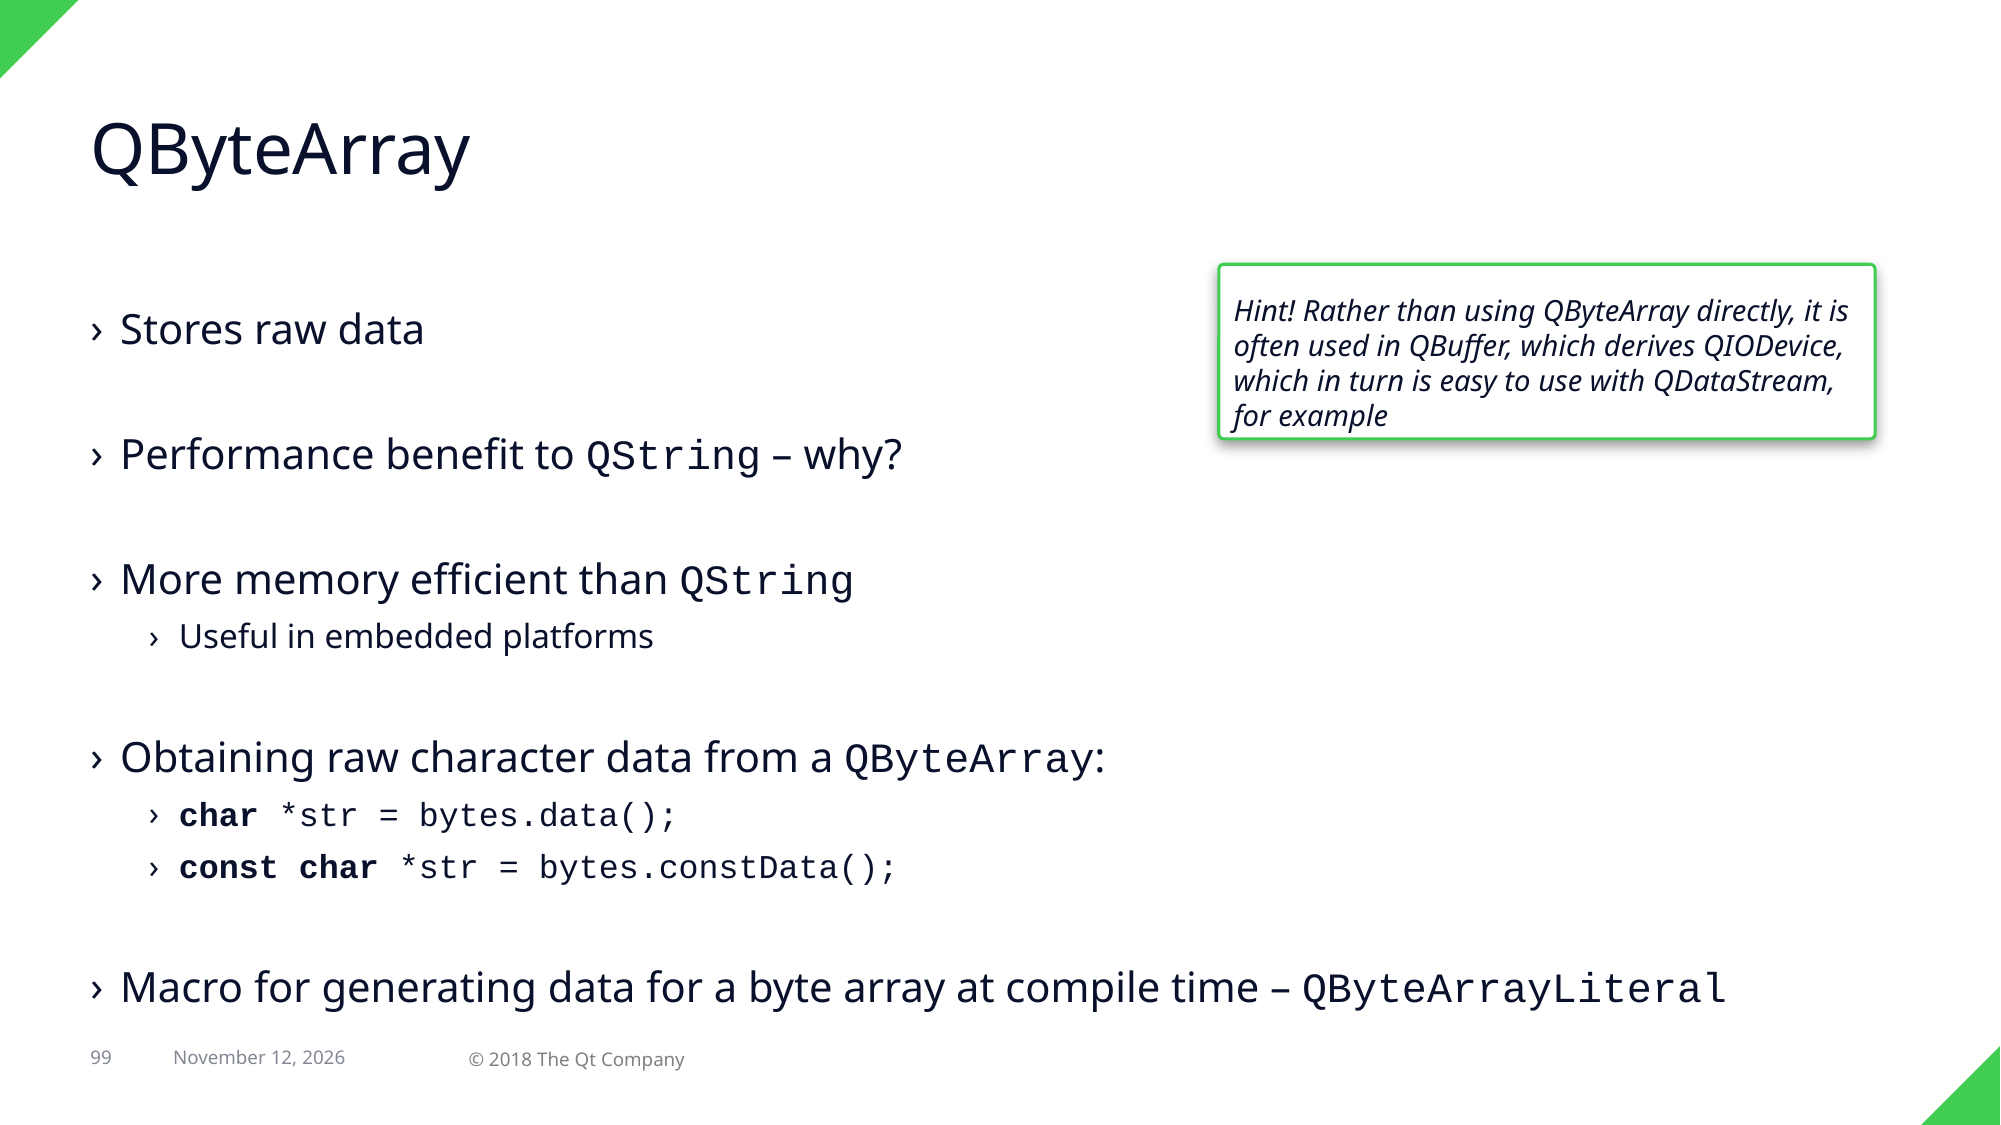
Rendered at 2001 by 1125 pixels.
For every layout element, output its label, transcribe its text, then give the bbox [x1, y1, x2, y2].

title QByteArray [90, 113, 1910, 268]
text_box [1218, 264, 1876, 442]
list Stores raw data Performance benefit to QString – why? More memory efficient than QString Useful in embedded platforms Obtaining raw character data from a QByteArray: char *str = bytes.data(); const char *str = bytes.constData(); Macro for generating data for a byte array at compile time – QByteArrayLiteral [90, 302, 1910, 1012]
slide_number 99 [90, 1046, 174, 1071]
footer © 2018 The Qt Company [468, 1046, 1910, 1071]
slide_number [174, 1046, 468, 1071]
